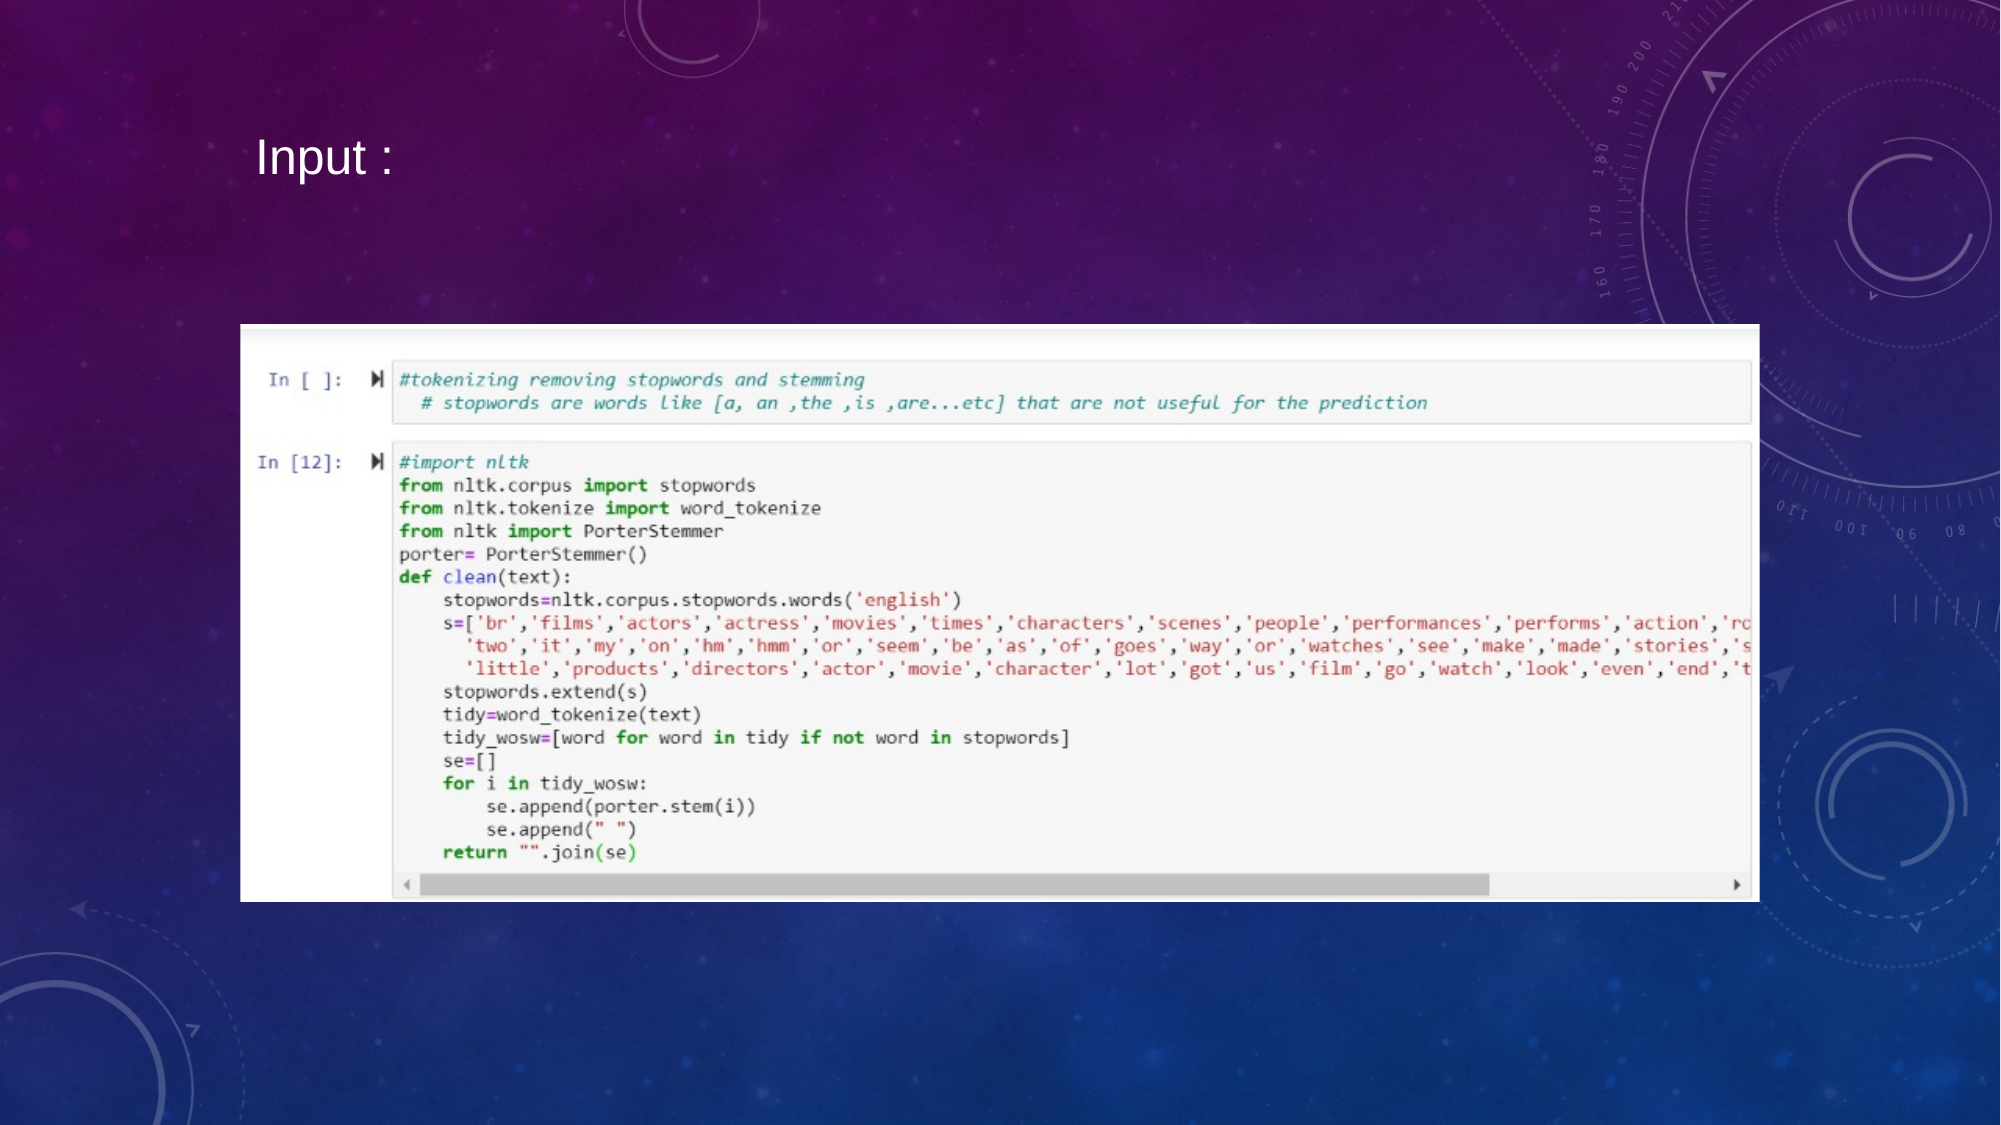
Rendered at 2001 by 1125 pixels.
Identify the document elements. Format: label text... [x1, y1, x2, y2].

text_box Input : [240, 117, 831, 192]
picture [0, 0, 2001, 1125]
